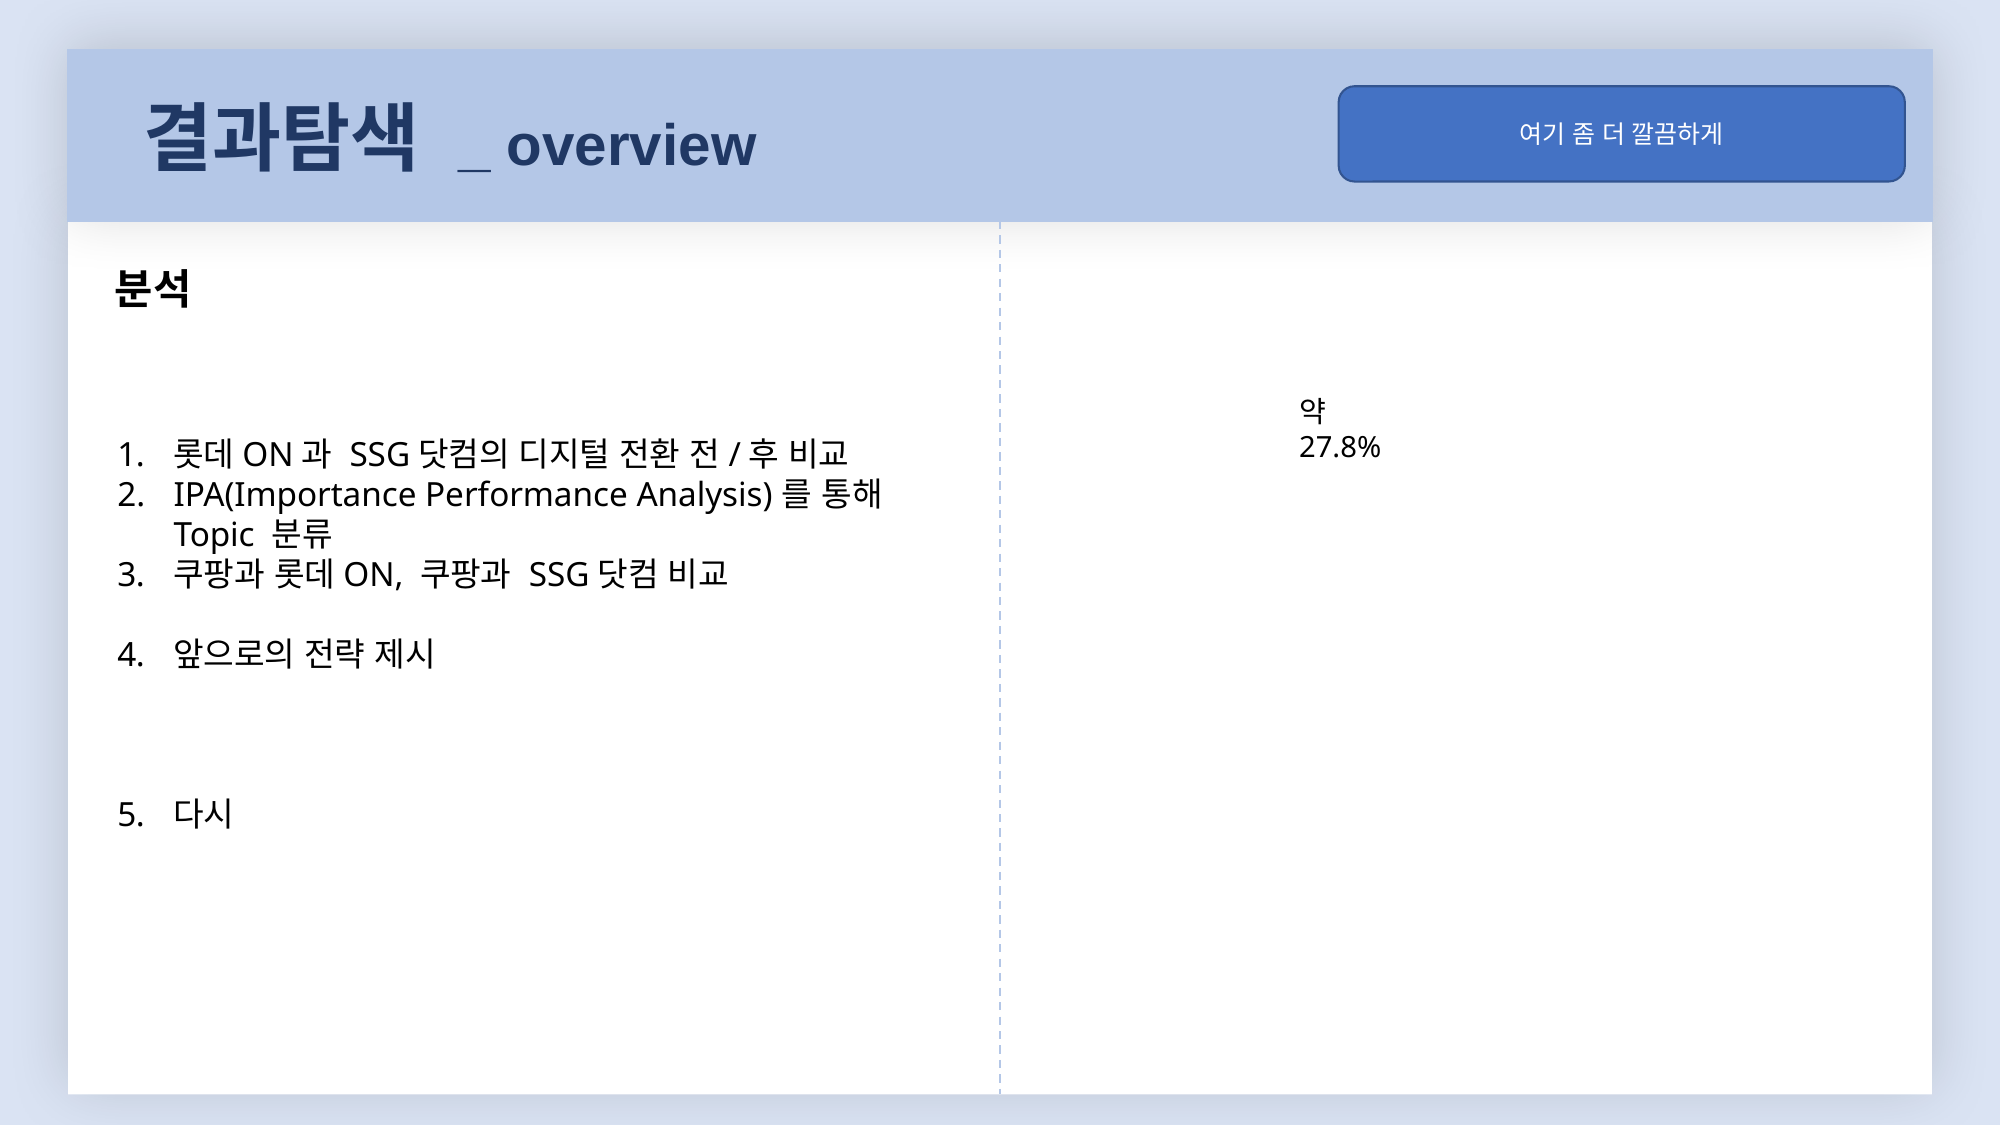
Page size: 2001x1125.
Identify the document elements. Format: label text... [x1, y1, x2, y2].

text_box 약 27.8% [1284, 386, 1437, 471]
text_box [1001, 229, 1933, 1095]
text_box 결과탐색 _ overview [128, 83, 1769, 188]
text_box [67, 49, 1933, 222]
text_box 분석 [99, 255, 950, 320]
text_box 여기 좀 더 깔끔하게 [1337, 85, 1906, 183]
text_box [67, 228, 999, 1095]
text_box 롯데ON과 SSG닷컴의 디지털 전환 전/후 비교 IPA(Importance Performance Analysis)를 통해 Topic 분류 쿠팡과 롯데ON, 쿠팡과 SSG닷컴 비교 앞으로의 전략 제시 다시 [102, 346, 953, 841]
